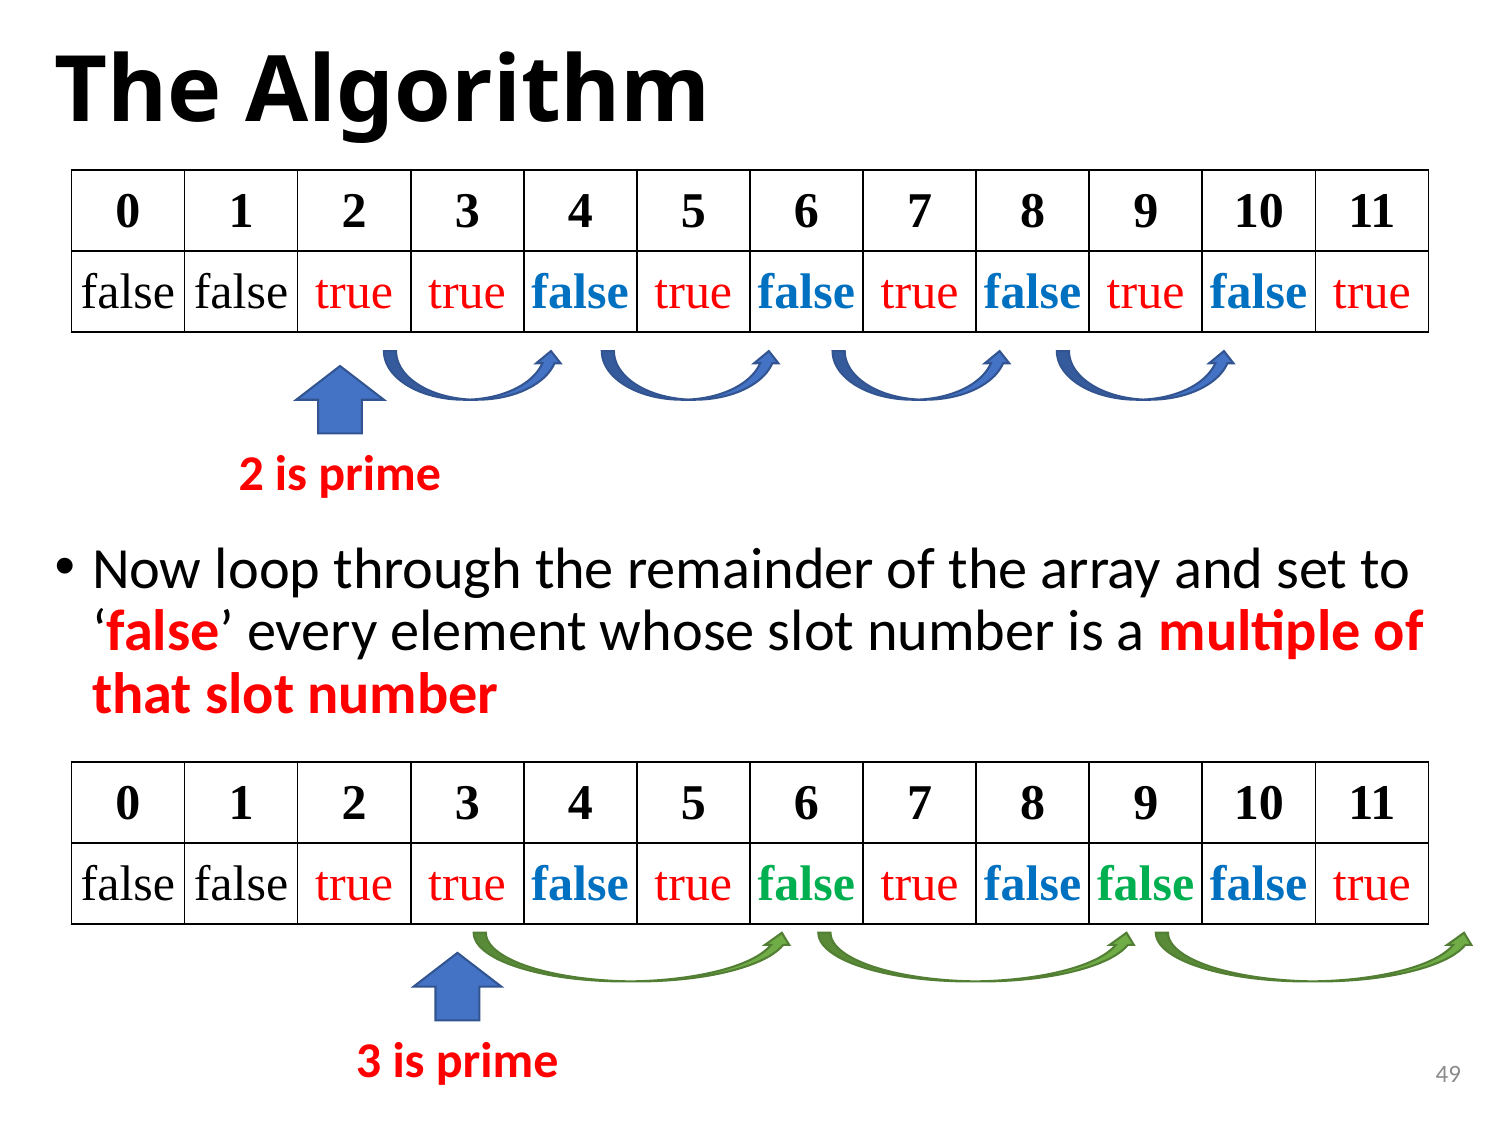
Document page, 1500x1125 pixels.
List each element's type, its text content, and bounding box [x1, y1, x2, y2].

table_cell true [1090, 252, 1201, 331]
table_header 4 [525, 763, 636, 842]
table_header 6 [751, 763, 862, 842]
table_cell false [72, 844, 184, 923]
table_header 10 [1203, 763, 1315, 842]
table_header 0 [72, 171, 184, 250]
table_header 11 [1316, 171, 1428, 250]
table_cell true [638, 252, 749, 331]
table_header 9 [1090, 763, 1201, 842]
table_cell false [977, 844, 1088, 923]
table_cell false [185, 844, 297, 923]
table_cell false [751, 252, 862, 331]
table_cell false [977, 252, 1088, 331]
table_cell true [298, 252, 410, 331]
text_box 2 is prime [223, 433, 457, 509]
slide_number 49 [1138, 1042, 1477, 1103]
table_header 9 [1090, 171, 1201, 250]
text_box 3 is prime [341, 1020, 574, 1095]
text_box [817, 931, 1136, 983]
table_cell false [1203, 844, 1315, 923]
text_box [293, 364, 387, 435]
table_cell false [185, 252, 297, 331]
table_header 7 [864, 763, 975, 842]
table_header 1 [185, 171, 297, 250]
text_box [382, 349, 563, 401]
table_header 7 [864, 171, 975, 250]
table_cell true [864, 252, 975, 331]
table_header 6 [751, 171, 862, 250]
text_box [831, 349, 1012, 401]
table_cell true [412, 252, 523, 331]
table_cell false [1203, 252, 1315, 331]
table_header 2 [298, 763, 410, 842]
table_cell false [72, 252, 184, 331]
text_box [600, 349, 781, 401]
table_header 5 [638, 171, 749, 250]
table_header 2 [298, 171, 410, 250]
text_box [1154, 931, 1474, 983]
title The Algorithm [39, 22, 1461, 161]
table_header 4 [525, 171, 636, 250]
table_cell false [525, 844, 636, 923]
table_header 0 [72, 763, 184, 842]
table_cell true [1316, 252, 1428, 331]
table_header 11 [1316, 763, 1428, 842]
text_box [472, 931, 792, 983]
table_cell true [864, 844, 975, 923]
table_cell true [412, 844, 523, 923]
table_header 5 [638, 763, 749, 842]
table_cell false [1090, 844, 1201, 923]
table_cell true [638, 844, 749, 923]
list Now loop through the remainder of the array and set to ‘false’ every element whose slot number is a multiple of that slot number [39, 188, 1461, 1085]
table_cell true [1316, 844, 1428, 923]
text_box [1055, 349, 1236, 401]
table_cell false [751, 844, 862, 923]
table_cell true [298, 844, 410, 923]
table_cell false [525, 252, 636, 331]
table_header 3 [412, 171, 523, 250]
table_header 8 [977, 763, 1088, 842]
table_header 1 [185, 763, 297, 842]
table_header 10 [1203, 171, 1315, 250]
table_header 8 [977, 171, 1088, 250]
text_box [410, 951, 505, 1022]
table_header 3 [412, 763, 523, 842]
